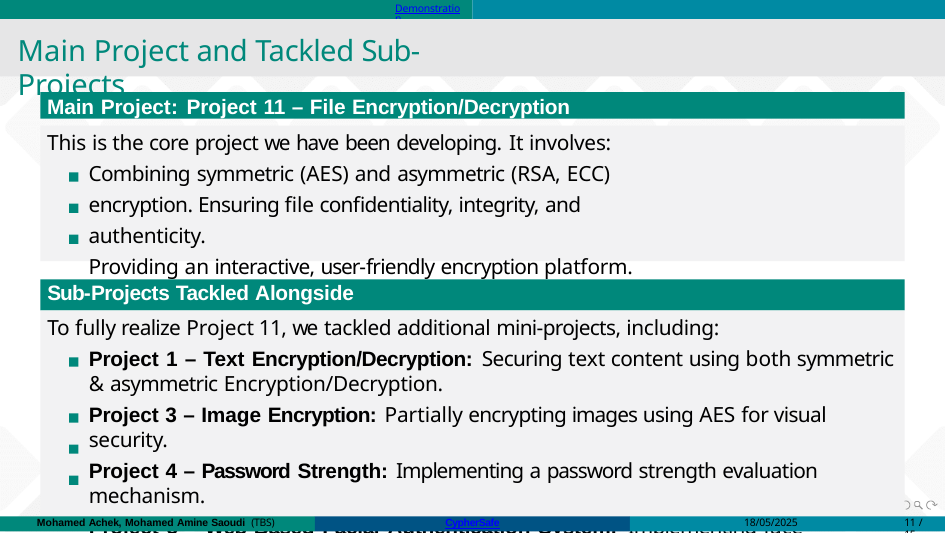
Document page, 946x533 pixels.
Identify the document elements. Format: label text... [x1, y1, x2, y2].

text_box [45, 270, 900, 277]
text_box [0, 516, 946, 532]
picture [0, 77, 945, 516]
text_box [0, 0, 946, 77]
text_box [40, 125, 905, 262]
title Main Project and Tackled Sub-Projects [15, 86, 500, 121]
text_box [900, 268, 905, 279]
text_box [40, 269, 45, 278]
text_box Main Project: Project 11 – File Encryption/Decryption [40, 92, 905, 119]
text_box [40, 279, 905, 514]
